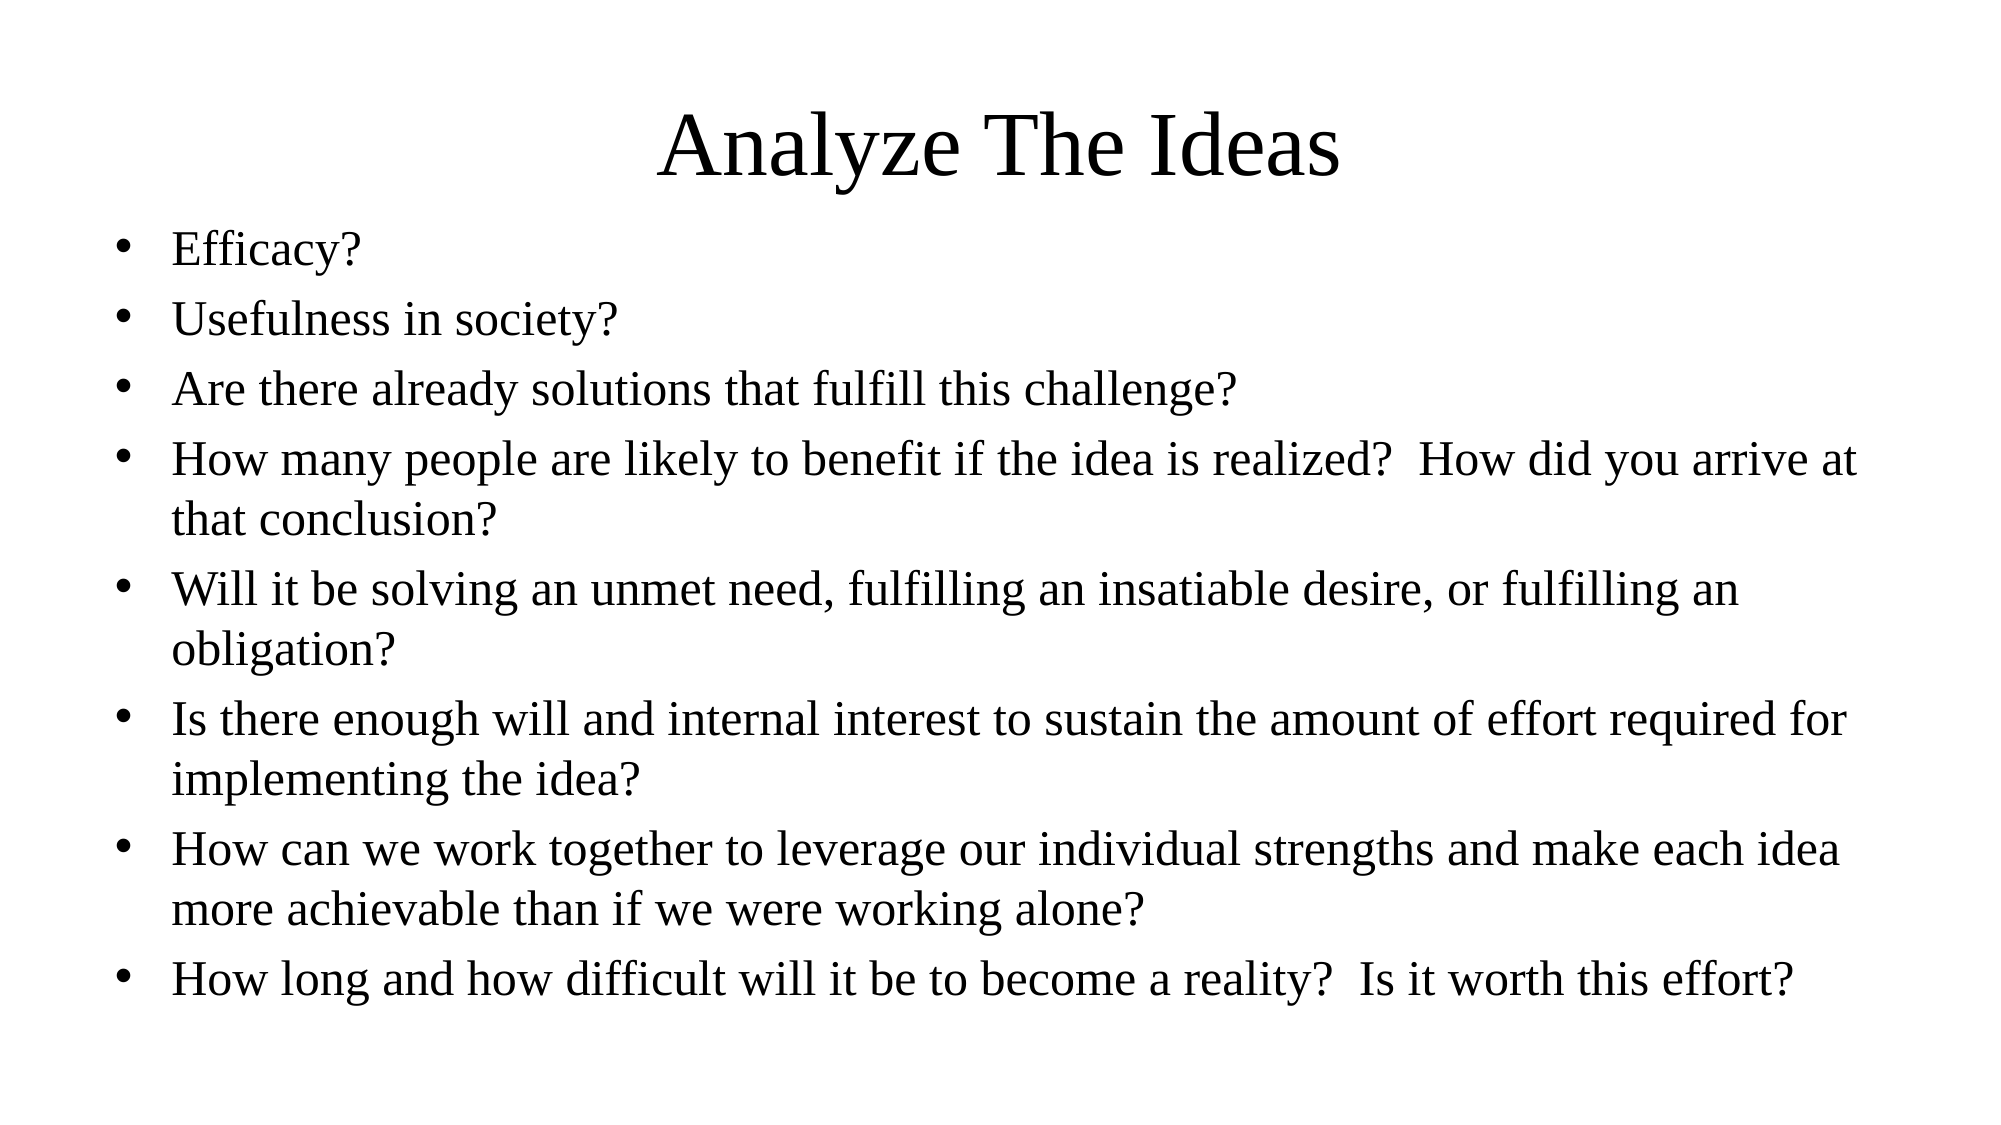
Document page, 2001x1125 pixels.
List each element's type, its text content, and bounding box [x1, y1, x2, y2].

title Analyze The Ideas [99, 45, 1900, 208]
list Efficacy? Usefulness in society? Are there already solutions that fulfill this challenge? How many people are likely to benefit if the idea is realized? How did you arrive at that conclusion? Will it be solving an unmet need, fulfilling an insatiable desire, or fulfilling an obligation? Is there enough will and internal interest to sustain the amount of effort required for implementing the idea? How can we work together to leverage our individual strengths and make each idea more achievable than if we were working alone? How long and how difficult will it be to become a reality? Is it worth this effort? [99, 208, 1900, 1104]
